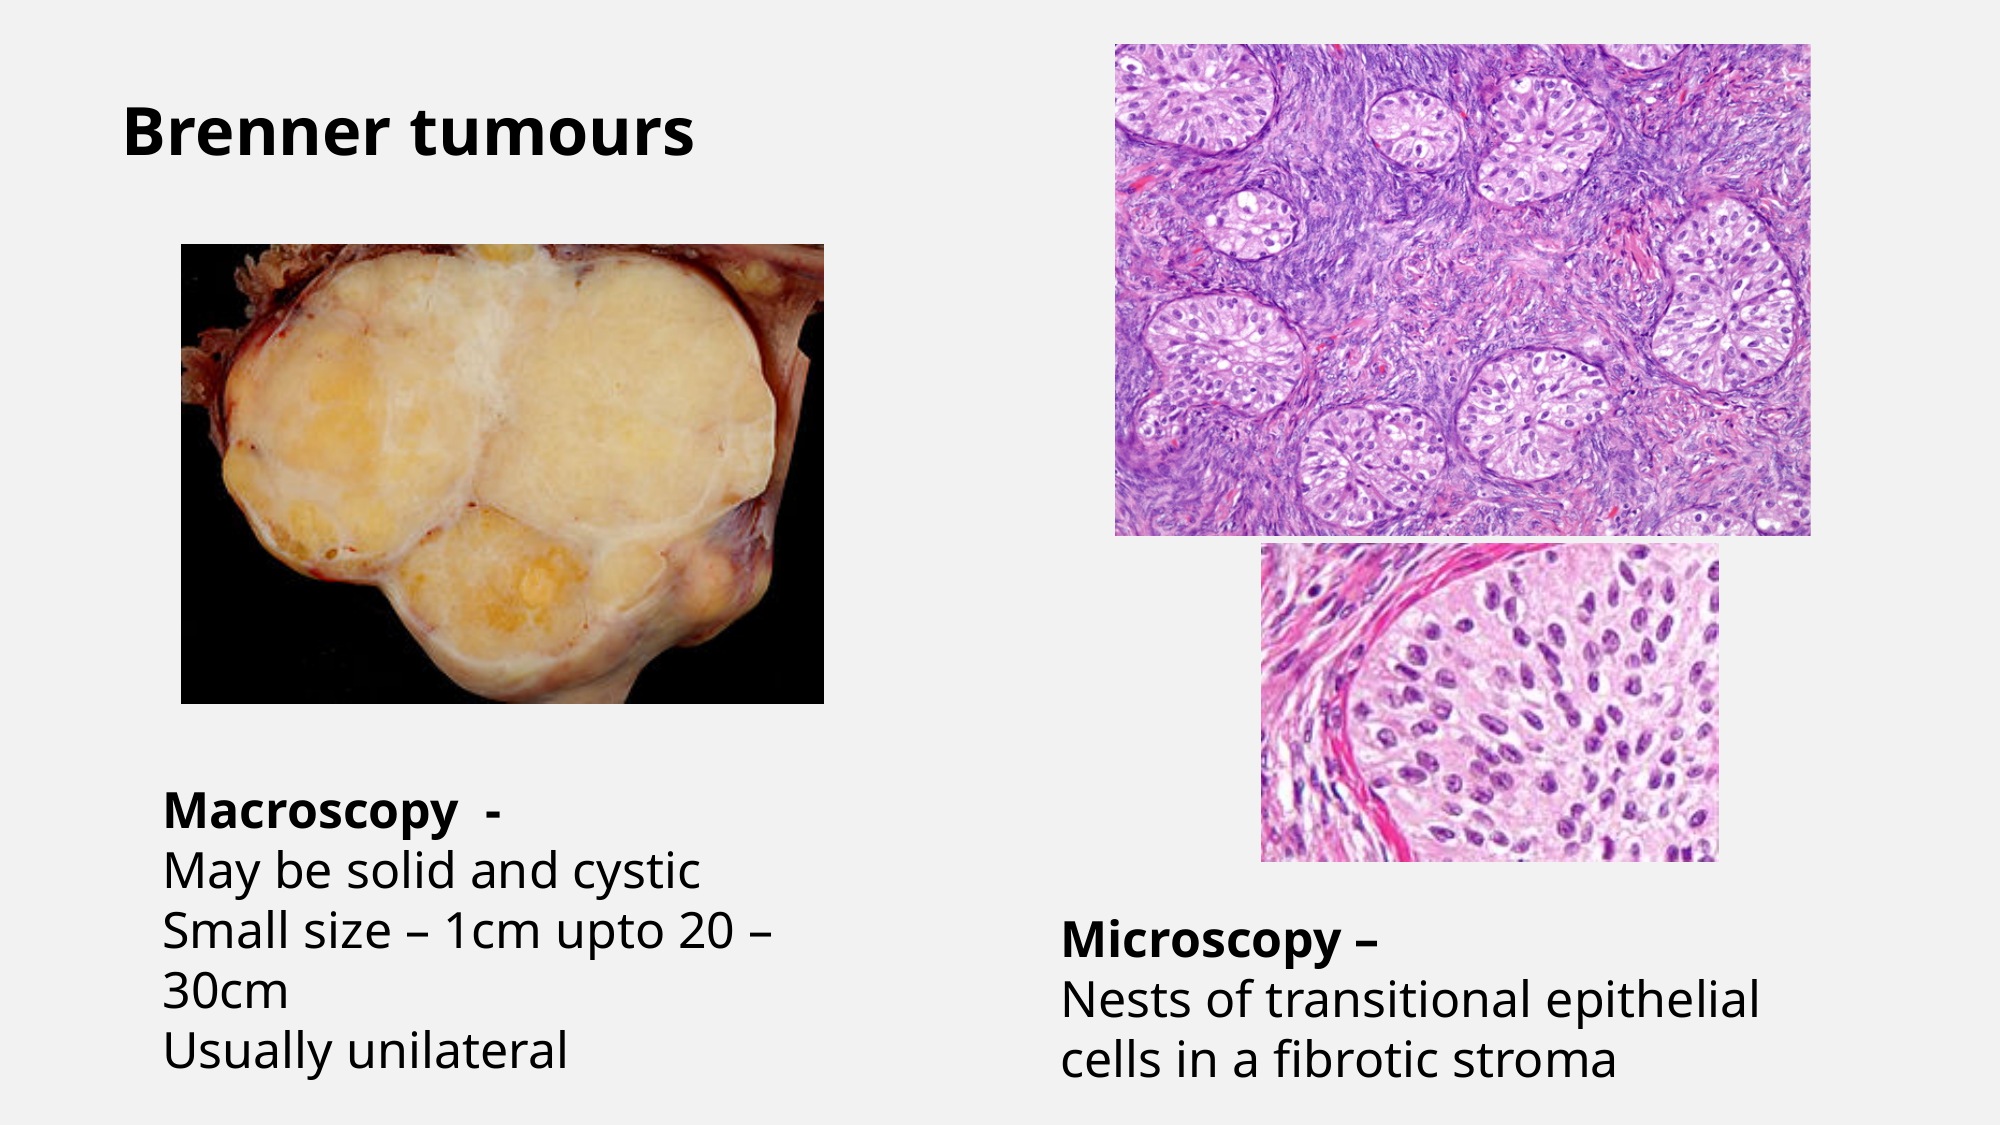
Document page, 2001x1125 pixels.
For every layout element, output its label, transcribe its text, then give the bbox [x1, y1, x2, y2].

picture [1113, 44, 1811, 862]
text_box Microscopy – Nests of transitional epithelial cells in a fibrotic stroma [1045, 900, 1843, 1095]
text_box Brenner tumours [107, 80, 806, 176]
picture [181, 244, 824, 705]
text_box Macroscopy - May be solid and cystic Small size – 1cm upto 20 – 30cm Usually unilateral [147, 771, 870, 1087]
